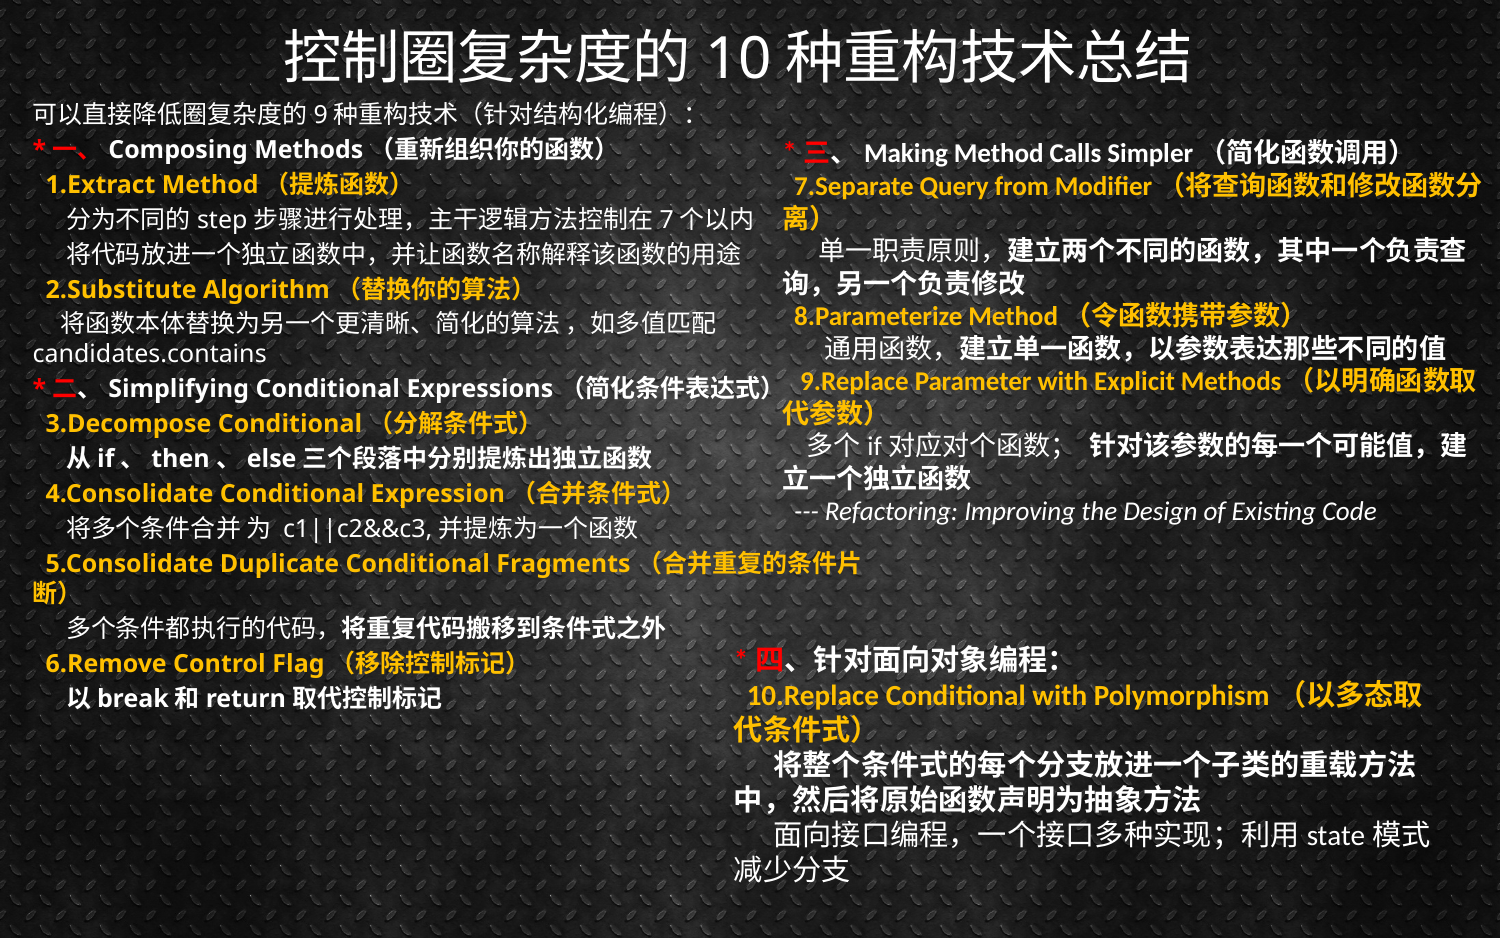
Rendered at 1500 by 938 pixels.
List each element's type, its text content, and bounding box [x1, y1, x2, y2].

text_box *三、Making Method Calls Simpler（简化函数调用） 7.Separate Query from Modifier（将查询函数和修改函数分离） 单一职责原则，建立两个不同的函数，其中一个负责查询，另一个负责修改 8.Parameterize Method（令函数携带参数） 通用函数，建立单一函数，以参数表达那些不同的值 9.Replace Parameter with Explicit Methods（以明确函数取代参数） 多个if对应对个函数； 针对该参数的每一个可能值，建立一个独立函数 --- Refactoring: Improving the Design of Existing Code [767, 126, 1500, 566]
title 控制圈复杂度的10种重构技术总结 [76, 19, 1400, 91]
picture [0, 0, 1500, 938]
text_box *四、针对面向对象编程： 10.Replace Conditional with Polymorphism（以多态取代条件式） 将整个条件式的每个分支放进一个子类的重载方法中，然后将原始函数声明为抽象方法 面向接口编程，一个接口多种实现；利用state模式减少分支 [718, 634, 1452, 894]
list 可以直接降低圈复杂度的9种重构技术（针对结构化编程）： *一、Composing Methods（重新组织你的函数） 1.Extract Method（提炼函数） 分为不同的step步骤进行处理，主干逻辑方法控制在7个以内 将代码放进一个独立函数中，并让函数名称解释该函数的用途 2.Substitute Algorithm（替换你的算法） 将函数本体替换为另一个更清晰、简化的算法 ，如多值匹配 candidates.contains *二、Simplifying Conditional Expressions（简化条件表达式） 3.Decompose Conditional（分解条件式） 从if、then、else三个段落中分别提炼出独立函数 4.Consolidate Conditional Expression（合并条件式） 将多个条件合并 为 c1||c2&&c3,并提炼为一个函数 5.Consolidate Duplicate Conditional Fragments（合并重复的条件片断） 多个条件都执行的代码，将重复代码搬移到条件式之外 6.Remove Control Flag（移除控制标记） 以break和return取代控制标记 [17, 90, 916, 903]
